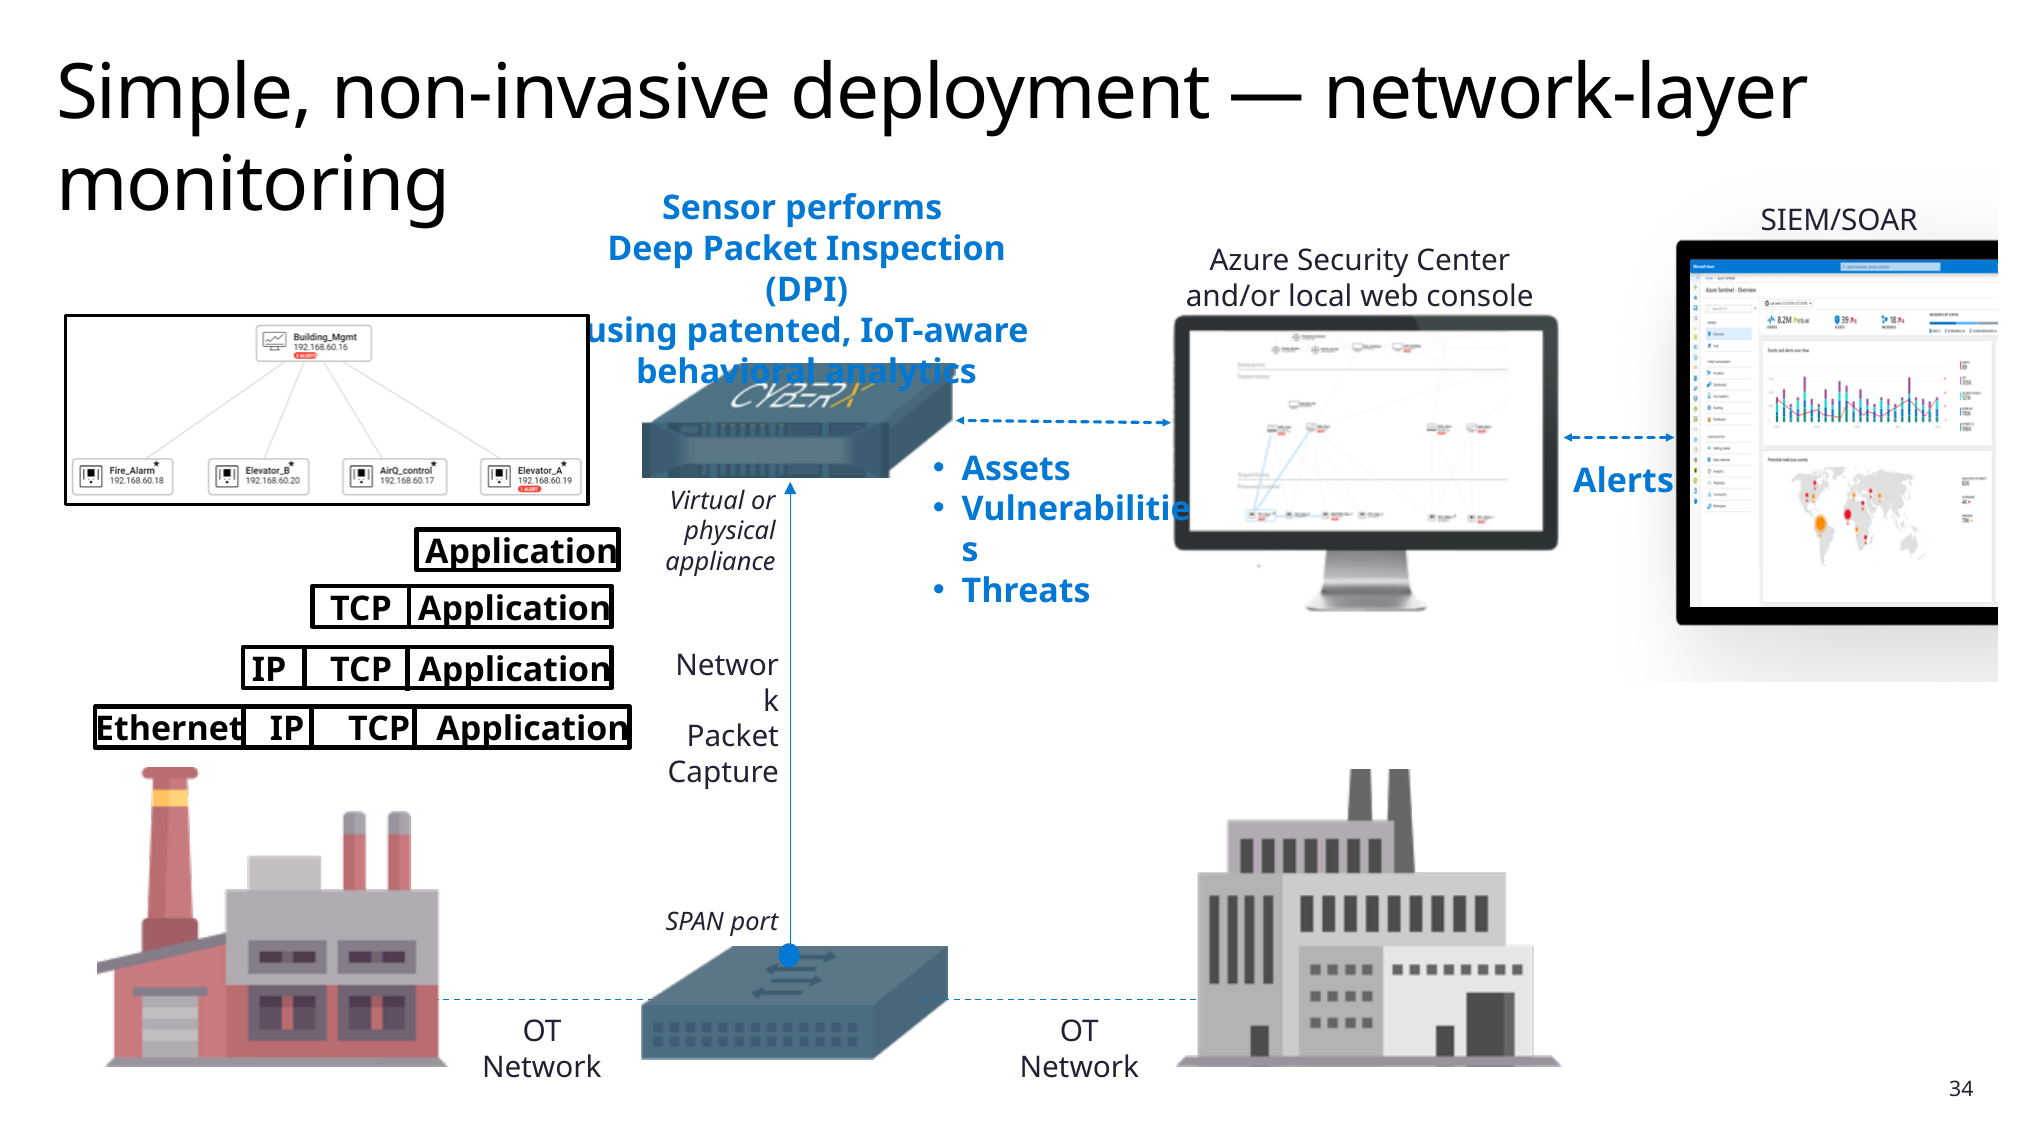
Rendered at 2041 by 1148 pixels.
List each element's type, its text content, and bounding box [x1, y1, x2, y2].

title Simple, non-invasive deployment — network-layer monitoring [56, 42, 2021, 228]
picture [97, 766, 448, 1067]
text_box Virtual or physical appliance [614, 476, 792, 583]
text_box Sensor performs Deep Packet Inspection (DPI) using patented, IoT-aware behavioral analytics [567, 228, 1047, 398]
text_box Alerts [1572, 458, 1589, 500]
picture [642, 363, 957, 478]
slide_number 34 [1897, 1059, 1989, 1121]
picture [1175, 769, 1563, 1067]
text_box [1589, 171, 2000, 683]
text_box Ethernet IP TCP Application [95, 706, 242, 748]
text_box Network Packet Capture [791, 638, 795, 797]
text_box Network Packet Capture [648, 638, 789, 797]
text_box Application [416, 529, 619, 571]
text_box OT Network [988, 1004, 1171, 1091]
picture [641, 946, 948, 1061]
text_box OT Network [450, 1004, 634, 1091]
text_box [1153, 233, 1566, 616]
text_box Ethernet IP TCP Application [246, 706, 630, 748]
text_box Assets Vulnerabilities Threats [932, 446, 1153, 610]
text_box TCP Application [312, 586, 612, 627]
text_box SPAN port [540, 897, 789, 944]
text_box IP TCP Application [243, 647, 612, 688]
picture [66, 316, 587, 503]
